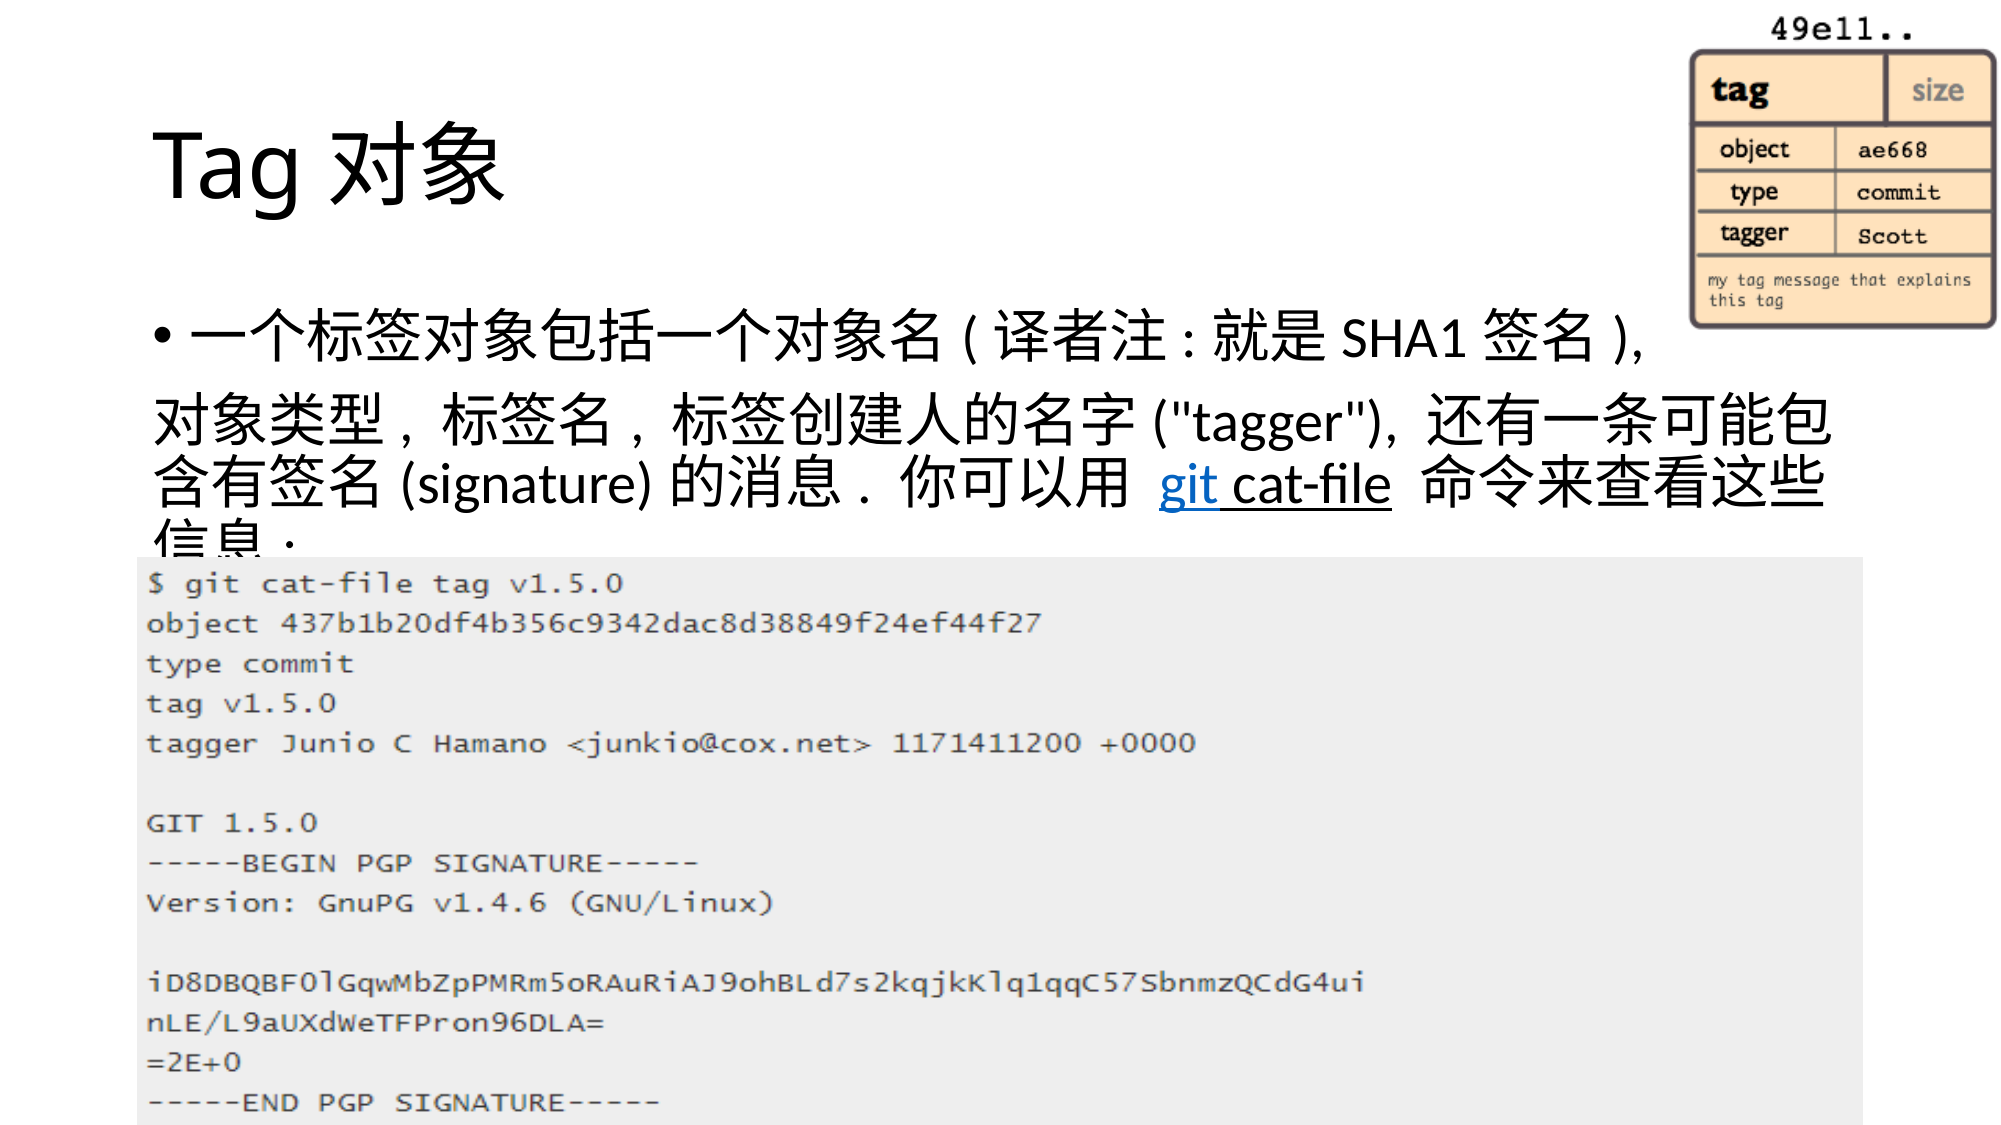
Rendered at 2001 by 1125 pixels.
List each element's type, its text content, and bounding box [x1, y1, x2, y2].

title Tag对象 [137, 59, 1684, 278]
picture [137, 557, 1863, 1125]
picture [1684, 4, 2000, 333]
list 一个标签对象包括一个对象名(译者注:就是SHA1签名), 对象类型, 标签名, 标签创建人的名字("tagger"), 还有一条可能包含有签名(signature)的消息. 你可以用 git cat-file 命令来查看这些信息: [137, 299, 1863, 536]
